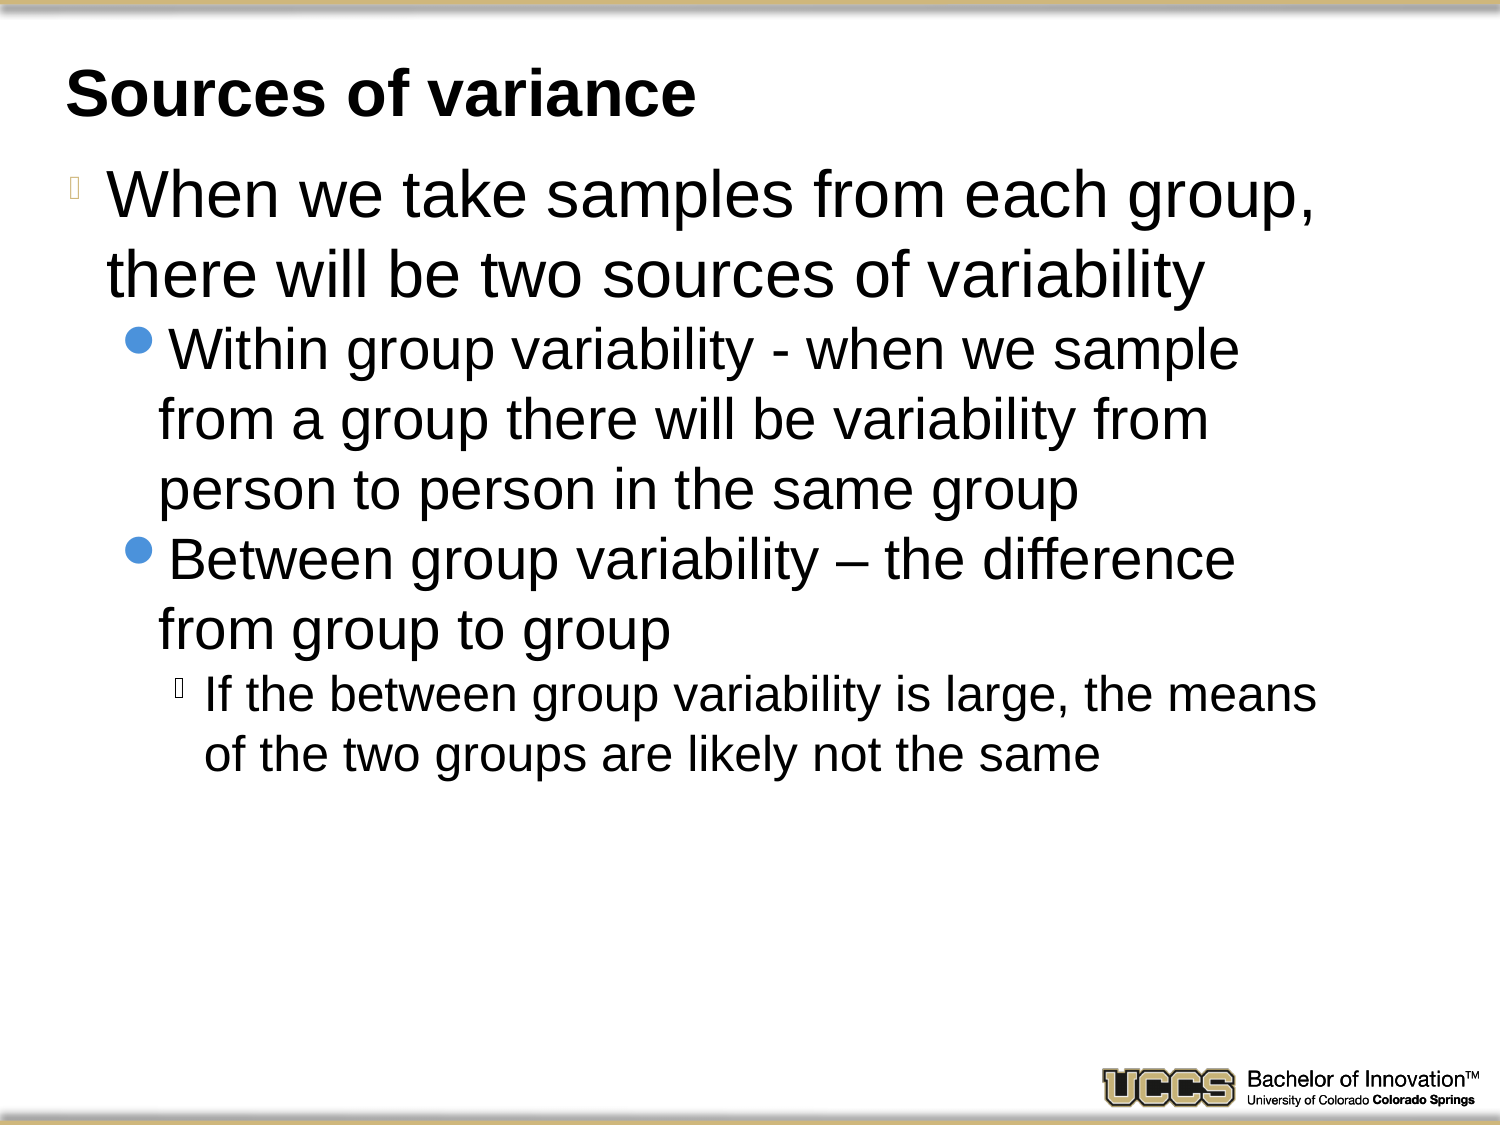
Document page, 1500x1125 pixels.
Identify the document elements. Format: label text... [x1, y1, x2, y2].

title Sources of variance [50, 24, 1450, 138]
list When we take samples from each group, there will be two sources of variability Within group variability - when we sample from a group there will be variability from person to person in the same group Between group variability – the difference from group to group If the between group variability is large, the means of the two groups are likely not the same [54, 143, 1367, 1069]
